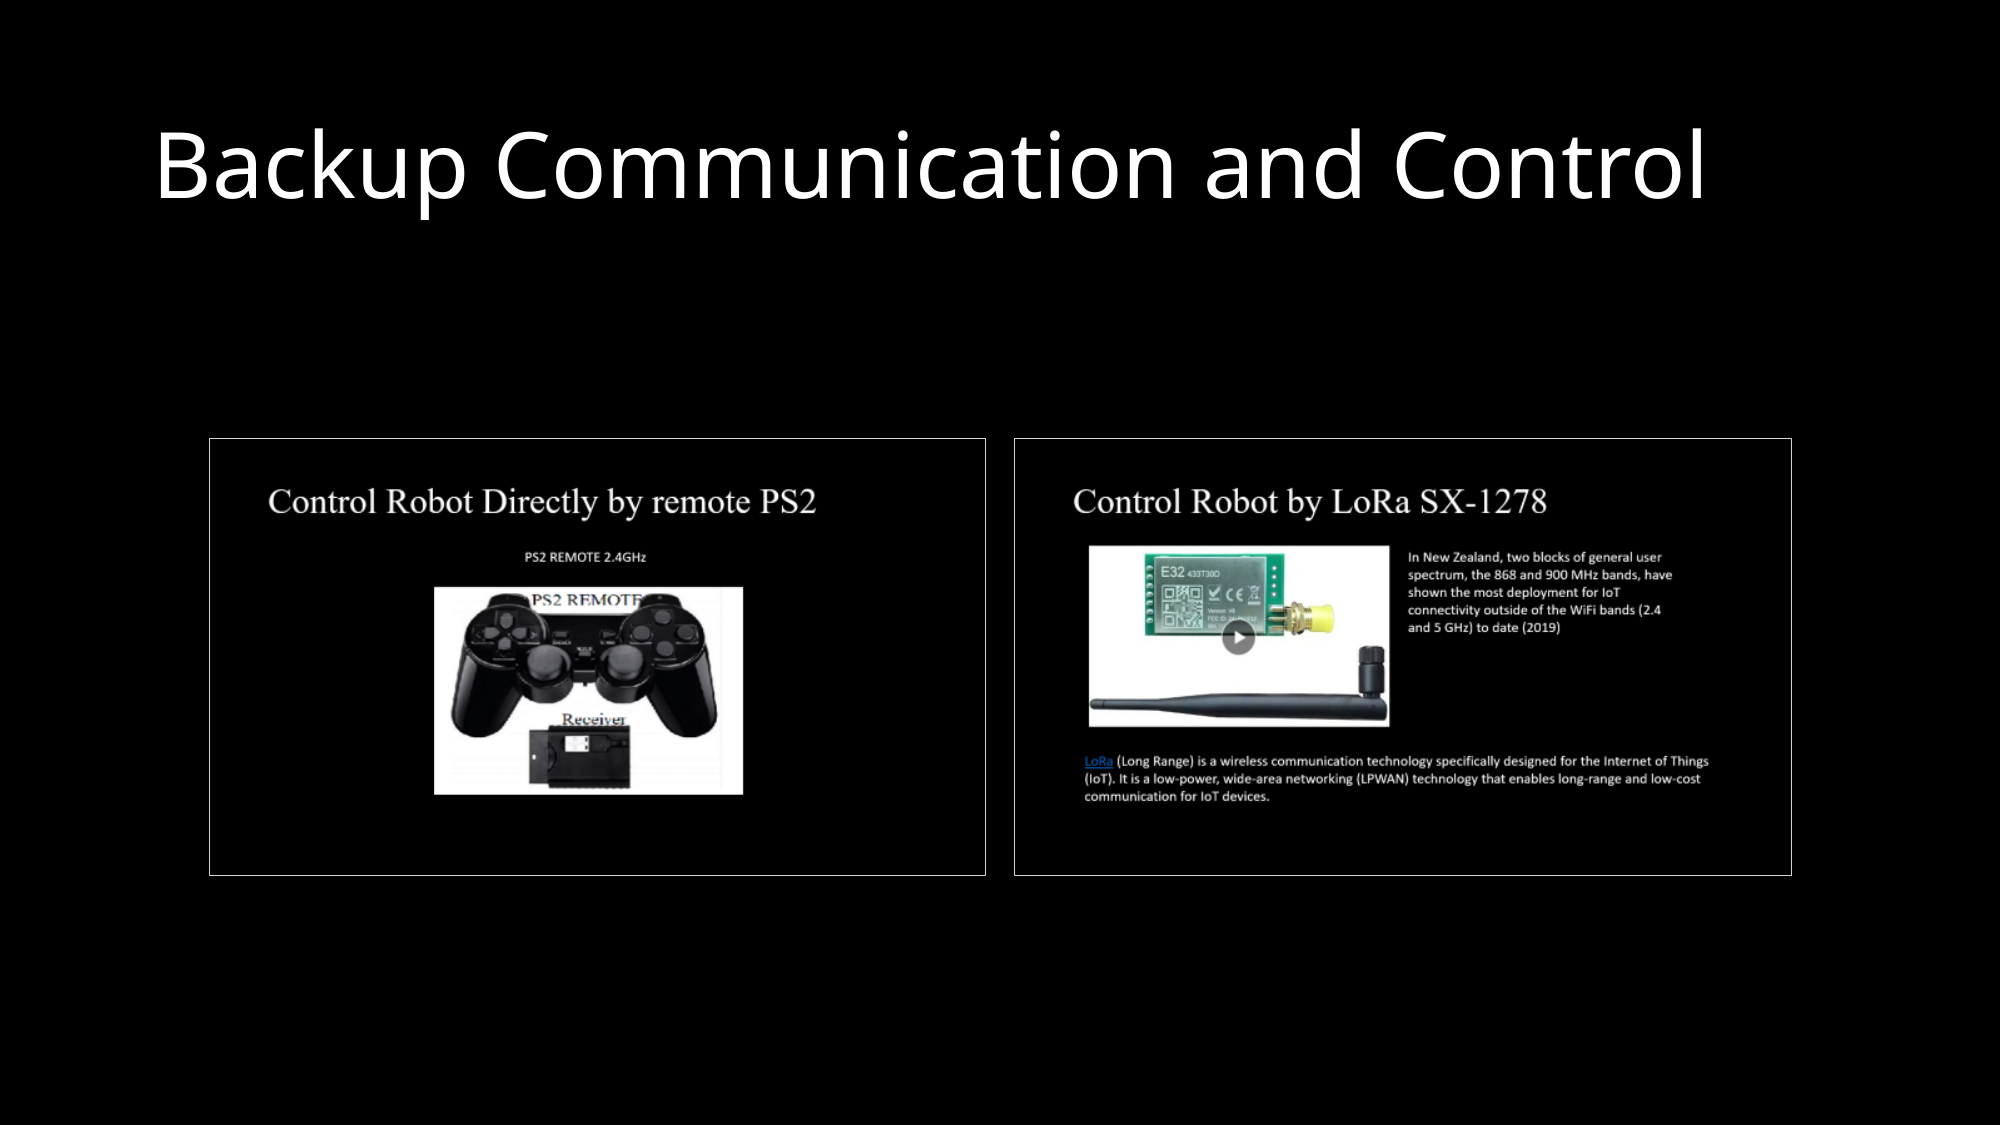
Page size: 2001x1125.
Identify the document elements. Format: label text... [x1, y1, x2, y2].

title Backup Communication and Control [137, 59, 1863, 278]
picture [1015, 439, 1791, 875]
picture [210, 439, 985, 875]
